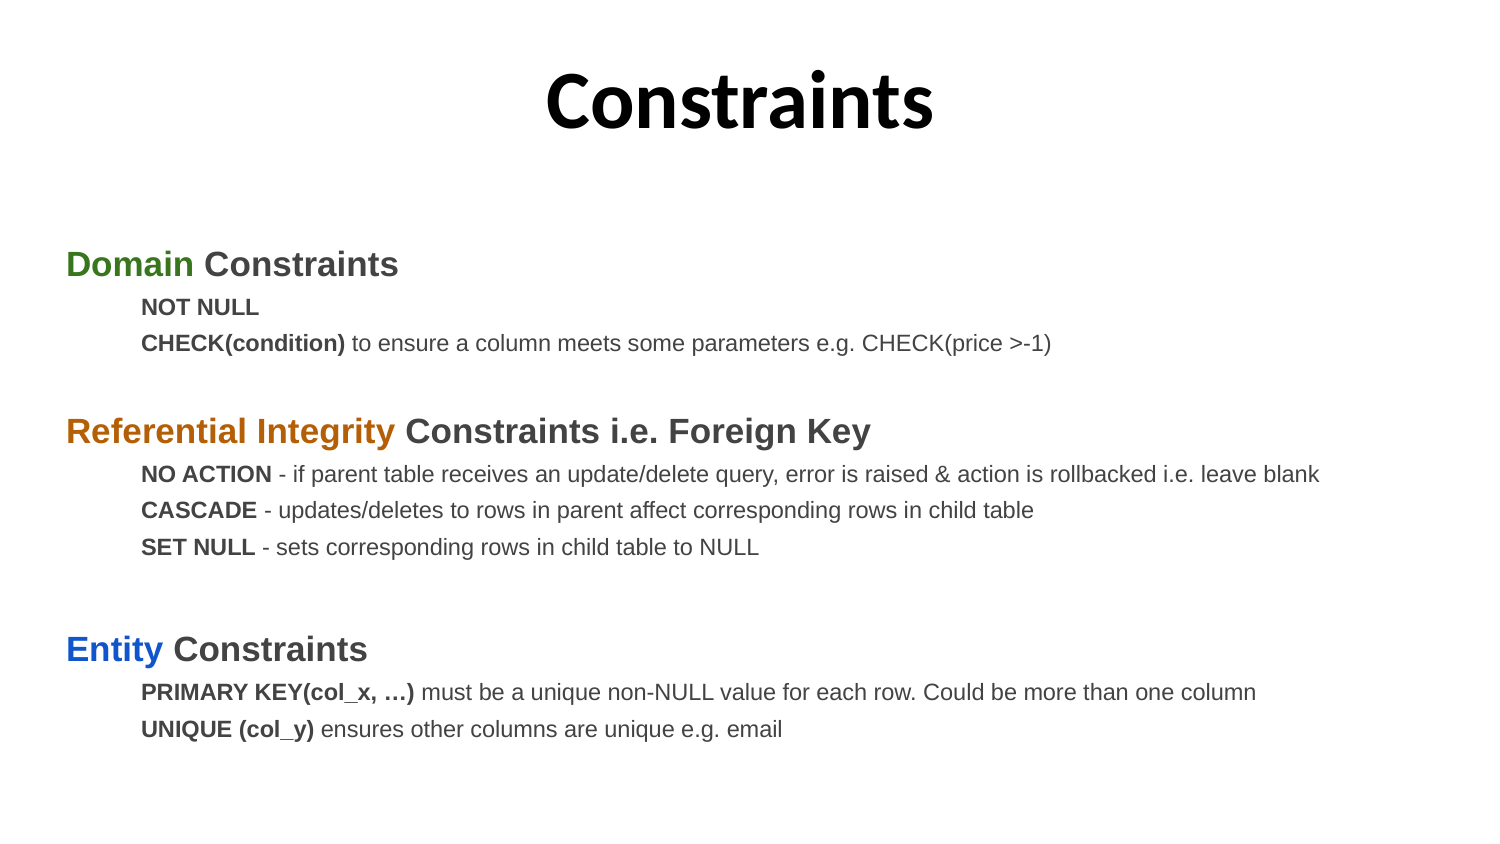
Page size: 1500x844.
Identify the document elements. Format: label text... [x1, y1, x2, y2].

title Constraints [51, 30, 1449, 161]
subtitle Domain Constraints NOT NULL CHECK(condition) to ensure a column meets some parameters e.g. CHECK(price >-1) Referential Integrity Constraints i.e. Foreign Key NO ACTION - if parent table receives an update/delete query, error is raised & action is rollbacked i.e. leave blank CASCADE - updates/deletes to rows in parent affect corresponding rows in child table SET NULL - sets corresponding rows in child table to NULL Entity Constraints PRIMARY KEY(col_x, …) must be a unique non-NULL value for each row. Could be more than one column UNIQUE (col_y) ensures other columns are unique e.g. email [51, 213, 1449, 820]
